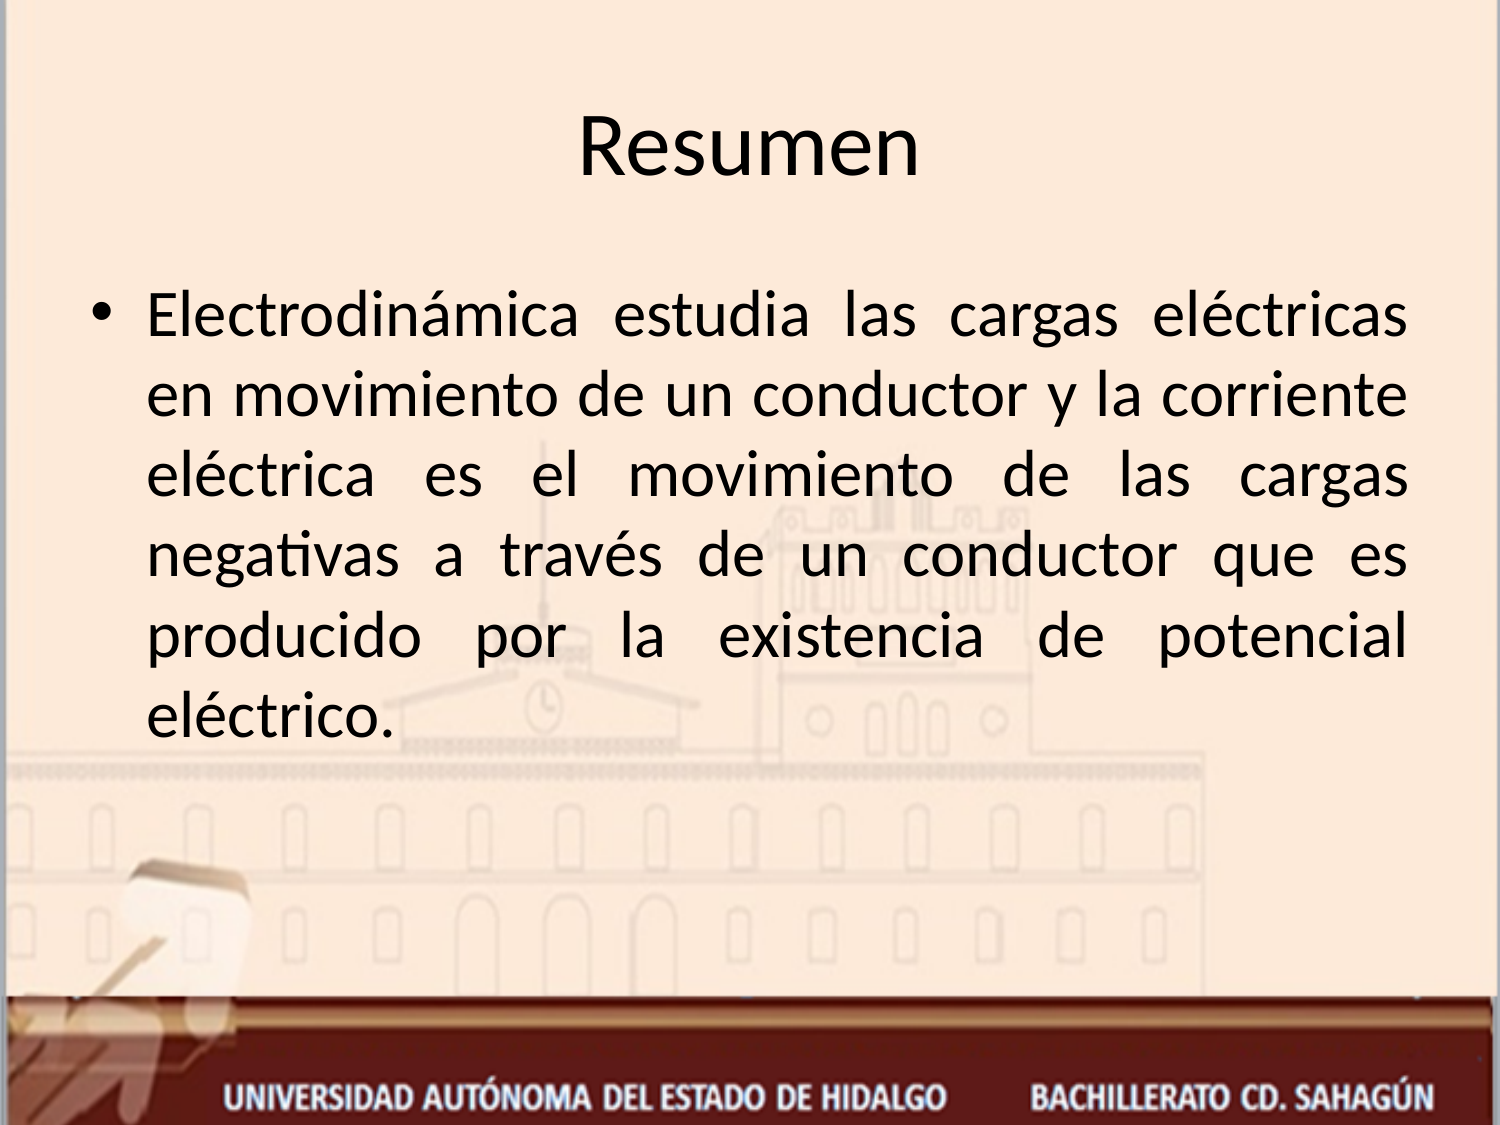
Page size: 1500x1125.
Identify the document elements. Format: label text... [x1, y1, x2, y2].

picture [0, 0, 1500, 1125]
list Electrodinámica estudia las cargas eléctricas en movimiento de un conductor y la corriente eléctrica es el movimiento de las cargas negativas a través de un conductor que es producido por la existencia de potencial eléctrico. [75, 262, 1425, 1005]
title Resumen [75, 45, 1425, 233]
